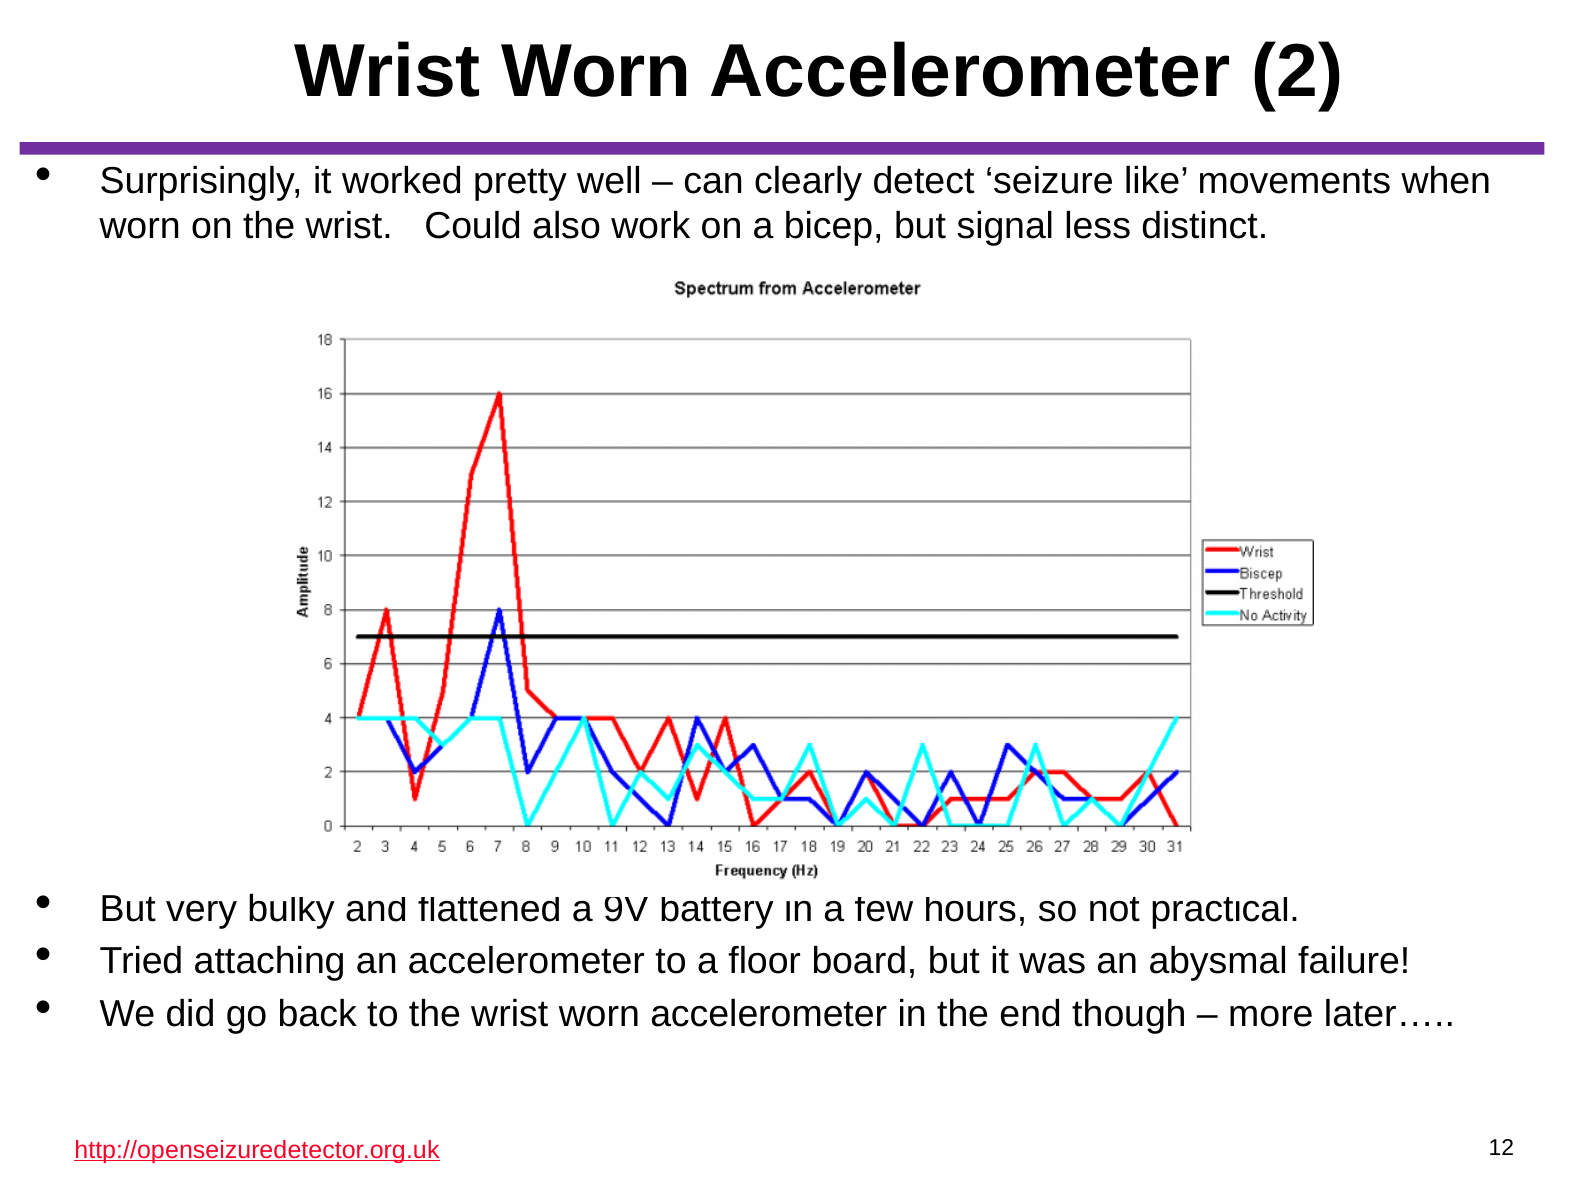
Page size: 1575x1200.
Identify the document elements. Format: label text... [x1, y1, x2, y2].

picture [281, 258, 1314, 897]
list Surprisingly, it worked pretty well – can clearly detect ‘seizure like’ movements when worn on the wrist. Could also work on a bicep, but signal less distinct. But very bulky and flattened a 9V battery in a few hours, so not practical. Tried attaching an accelerometer to a floor board, but it was an abysmal failure! We did go back to the wrist worn accelerometer in the end though – more later….. [20, 148, 1547, 1067]
slide_number <number> [1364, 1124, 1531, 1200]
title Wrist Worn Accelerometer (2) [91, 0, 1547, 148]
